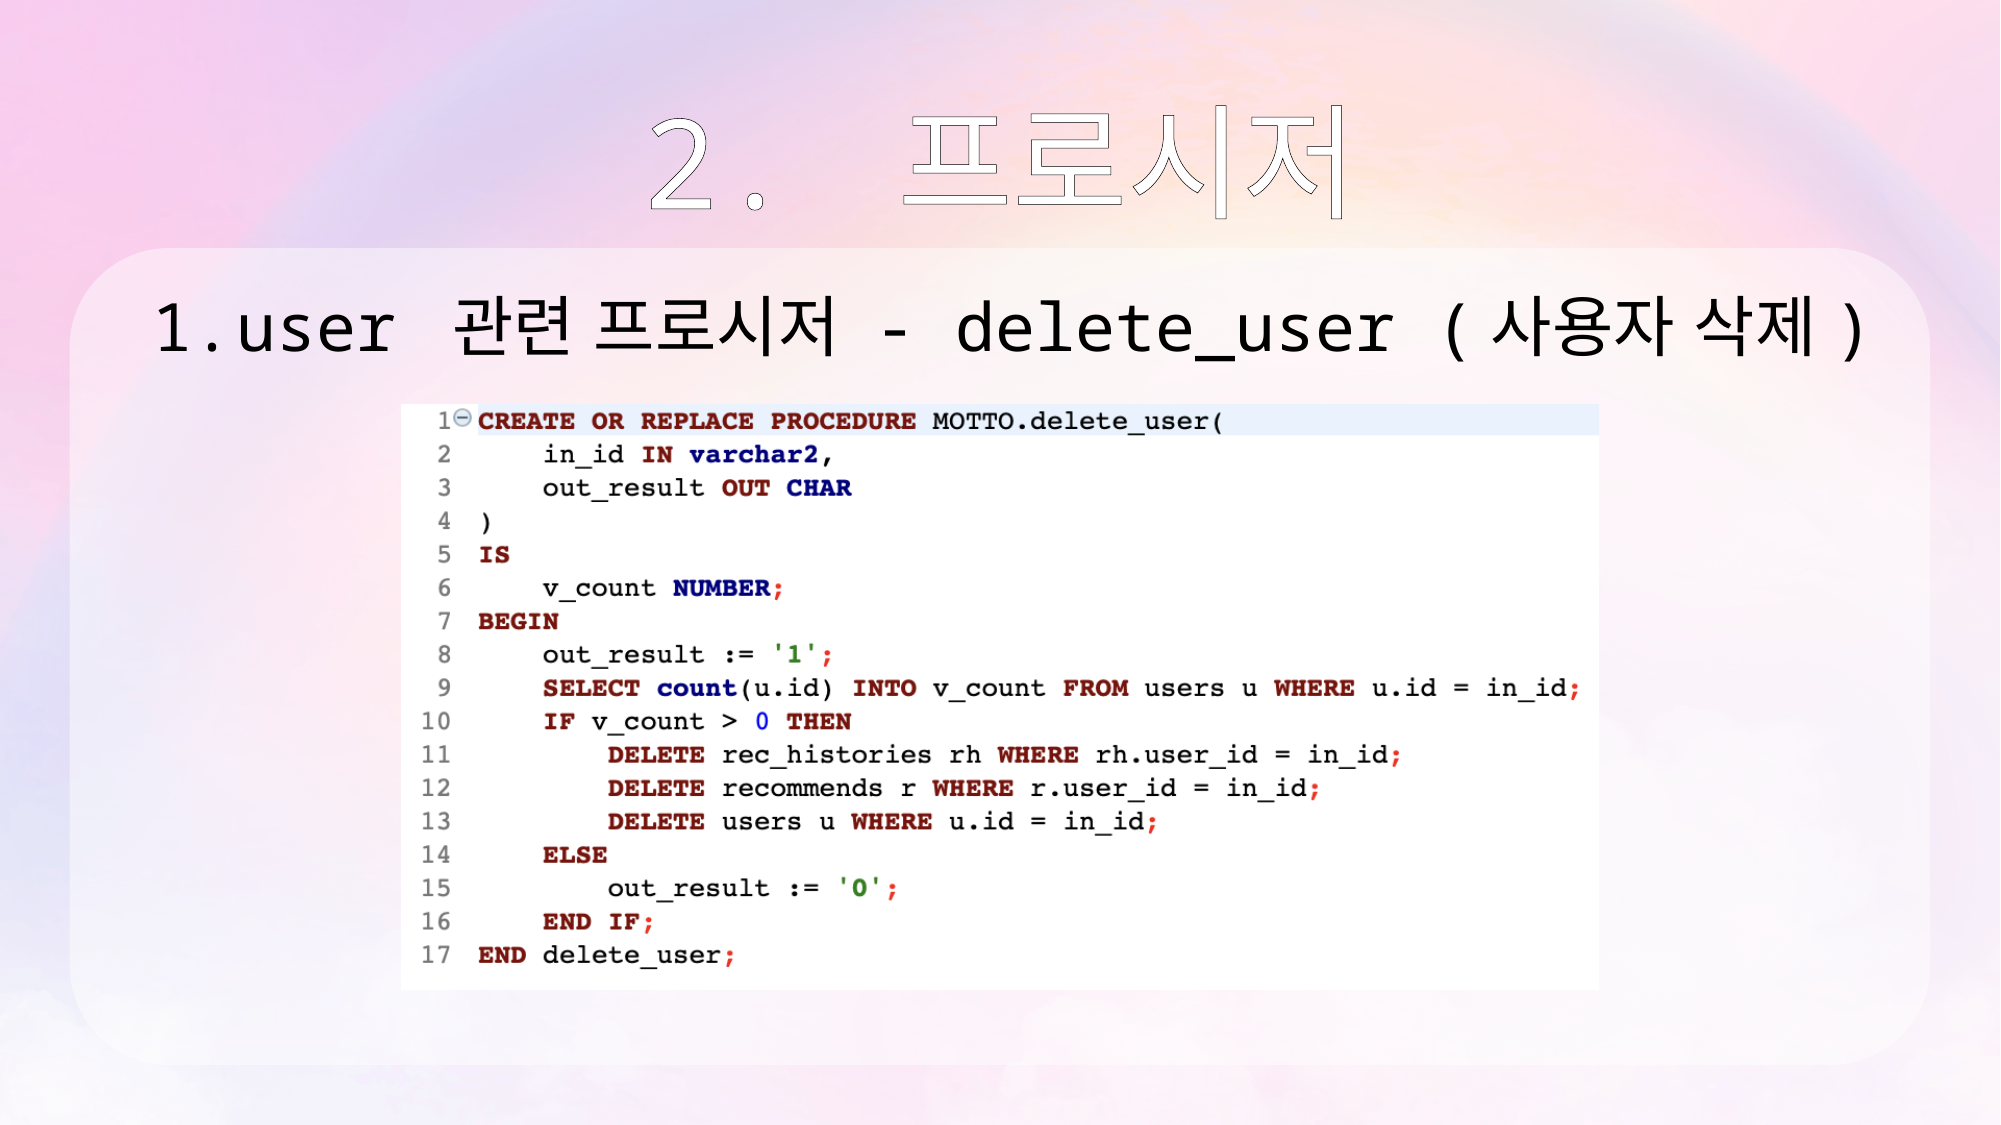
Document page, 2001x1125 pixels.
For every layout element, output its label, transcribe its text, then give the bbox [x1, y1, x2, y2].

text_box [0, 0, 2000, 1125]
text_box user 관련 프로시저 - delete_user (사용자 삭제) [137, 277, 1999, 372]
title 2. 프로시저 [137, 59, 1863, 251]
picture [401, 404, 1599, 990]
text_box [68, 247, 1932, 1067]
